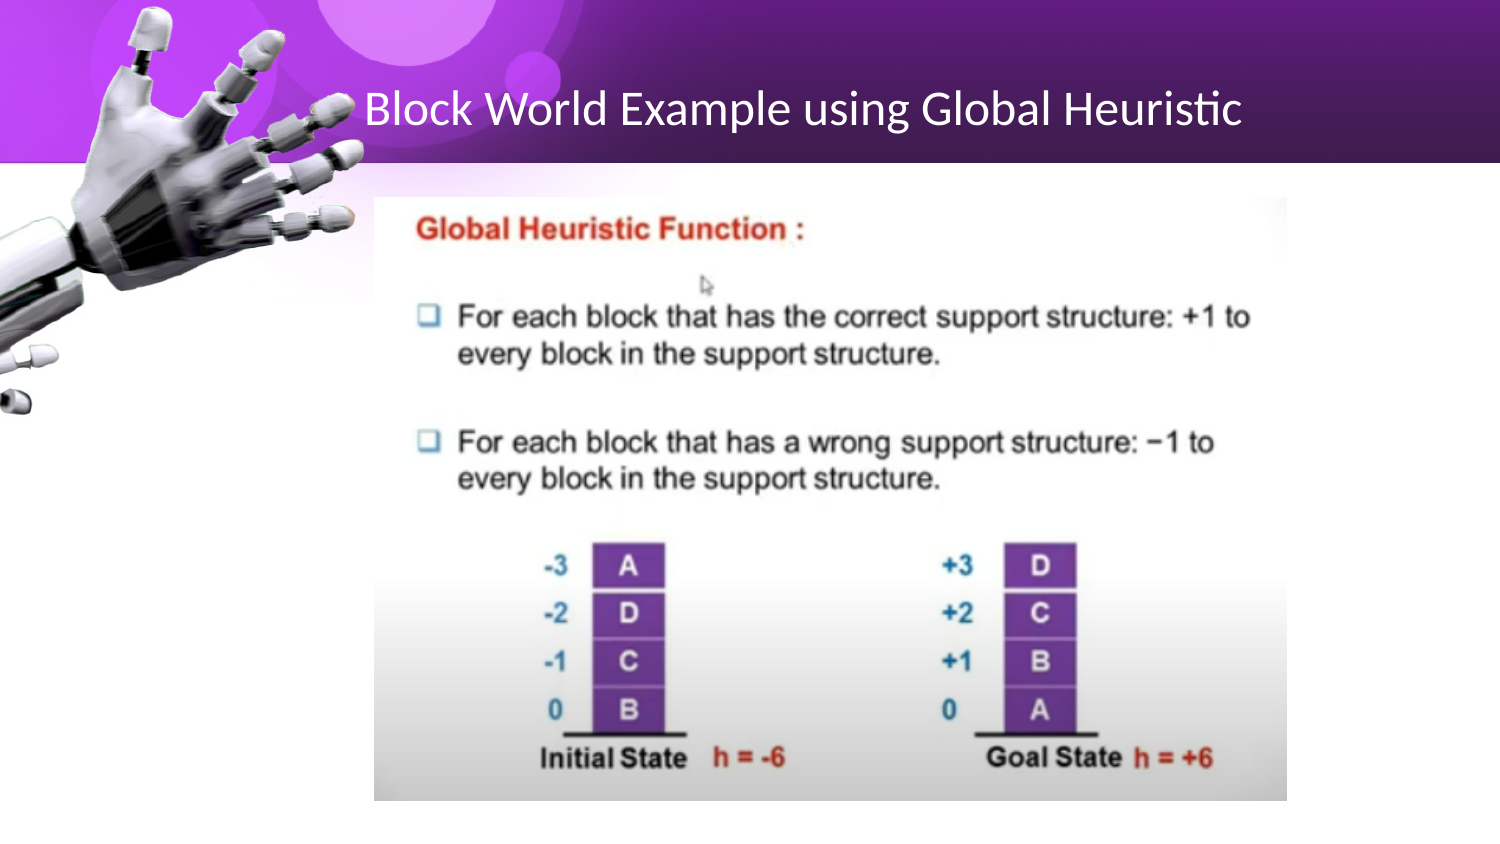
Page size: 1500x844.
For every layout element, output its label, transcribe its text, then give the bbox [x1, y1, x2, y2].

picture [0, 0, 1500, 844]
title Block World Example using Global Heuristic [349, 46, 1402, 166]
